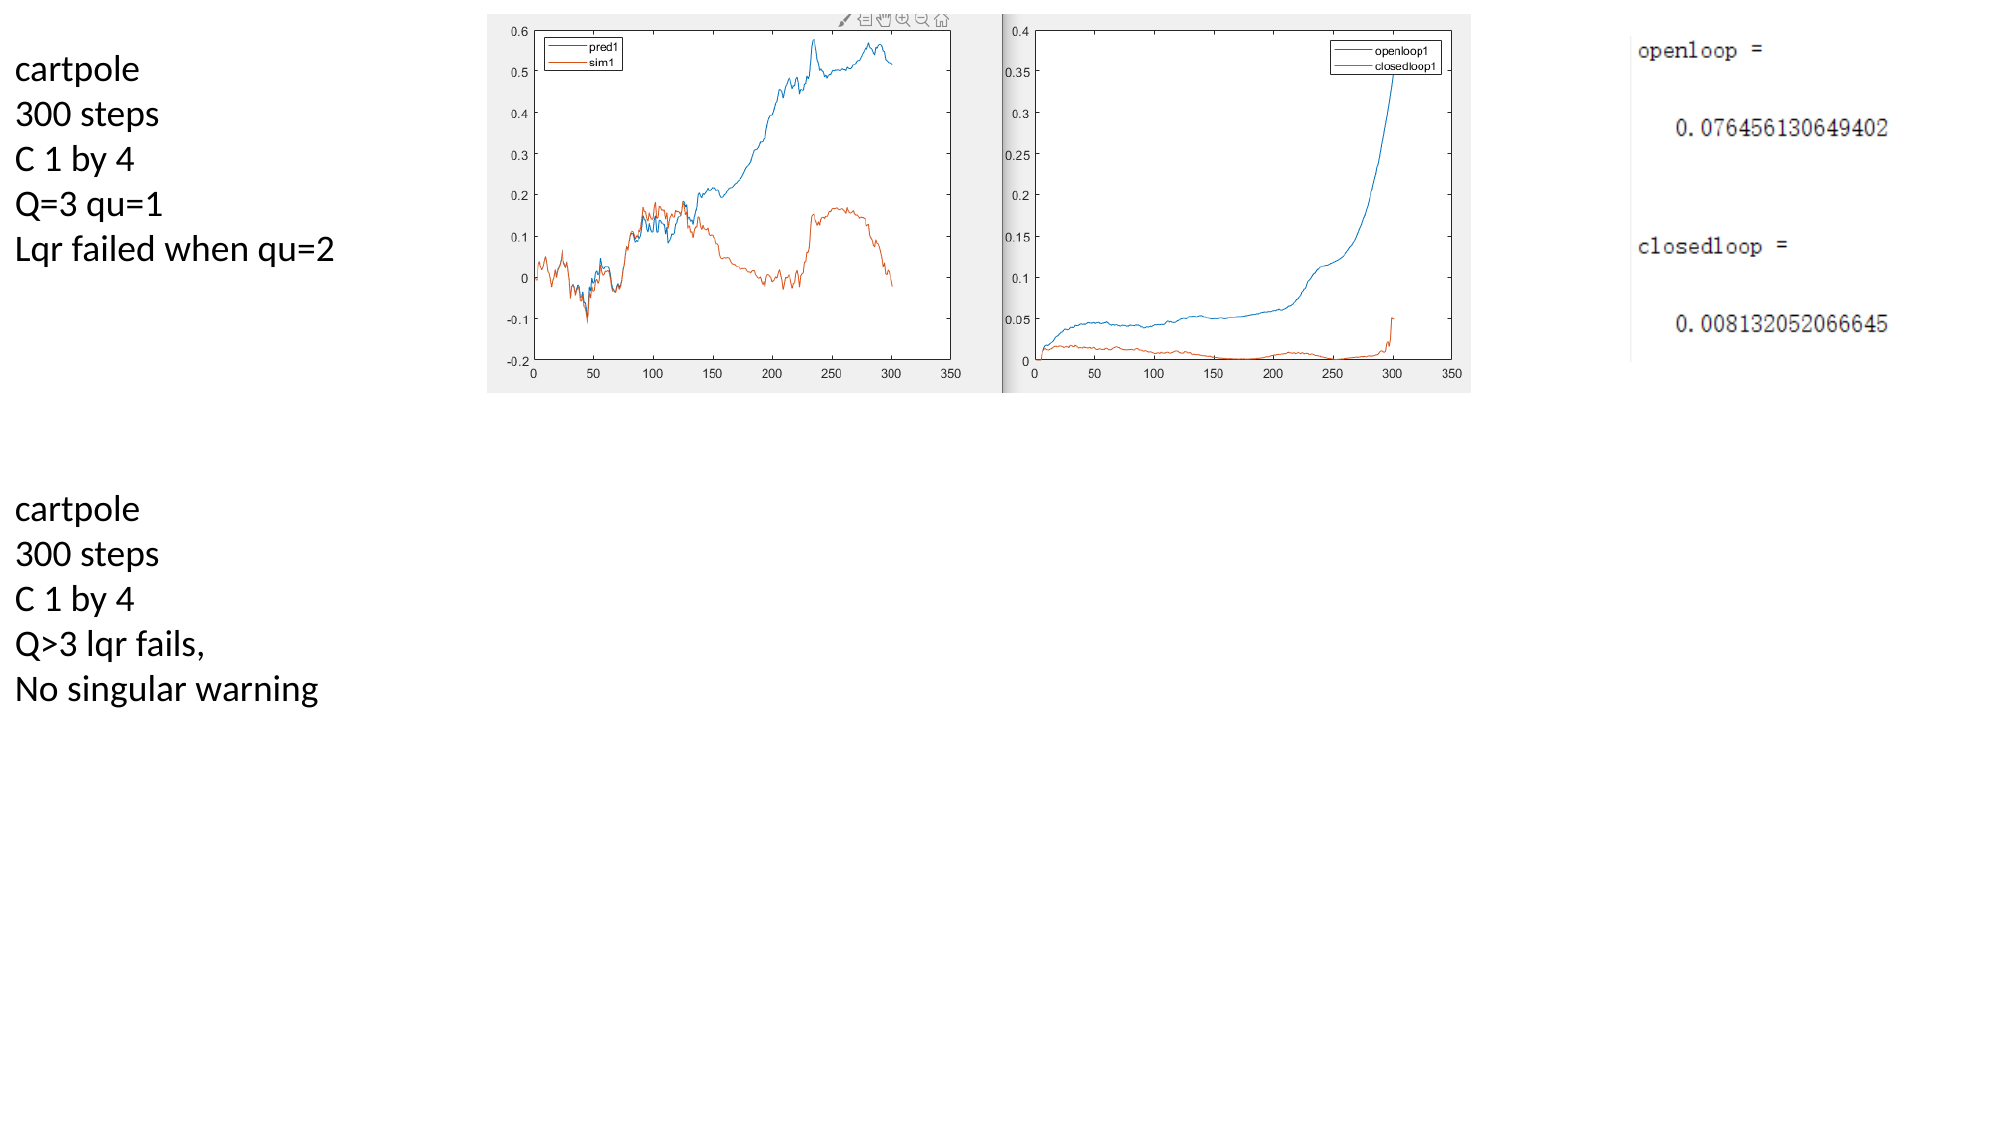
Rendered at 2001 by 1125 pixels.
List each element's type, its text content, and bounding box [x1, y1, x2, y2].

picture [487, 14, 1471, 393]
text_box cartpole 300 steps C 1 by 4 Q=3 qu=1 Lqr failed when qu=2 [0, 36, 447, 277]
text_box cartpole 300 steps C 1 by 4 Q>3 lqr fails, No singular warning [0, 476, 416, 717]
picture [1630, 36, 1895, 362]
